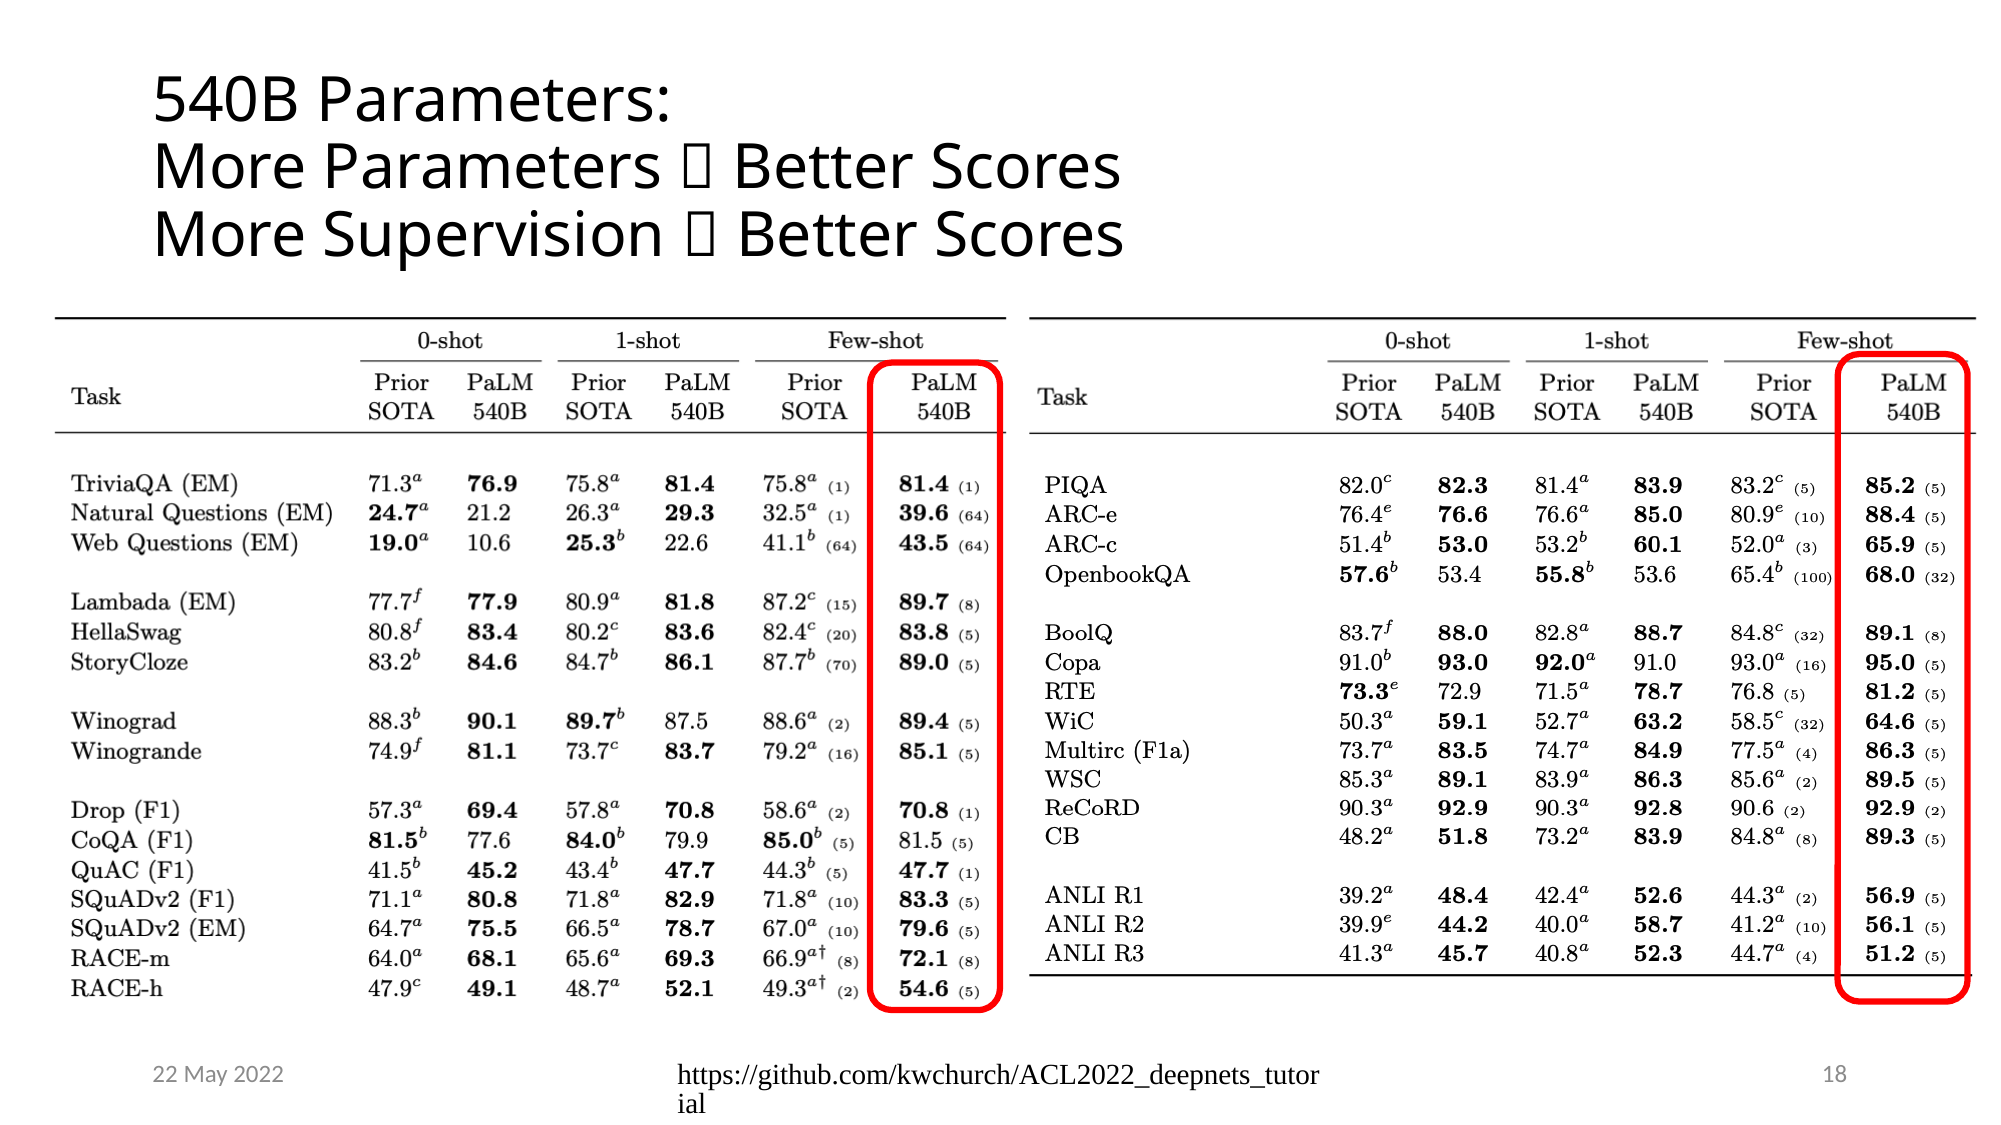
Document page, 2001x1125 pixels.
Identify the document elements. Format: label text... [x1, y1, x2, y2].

footer https://github.com/kwchurch/ACL2022_deepnets_tutorial [662, 1042, 1338, 1103]
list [1030, 447, 1995, 993]
picture [1030, 291, 2000, 448]
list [12, 291, 1030, 1010]
title 540B Parameters: More Parameters  Better Scores More Supervision  Better Scores [137, 59, 1863, 278]
slide_number 18 [1412, 1042, 1863, 1103]
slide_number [137, 1042, 588, 1103]
text_box [1840, 993, 1965, 1003]
